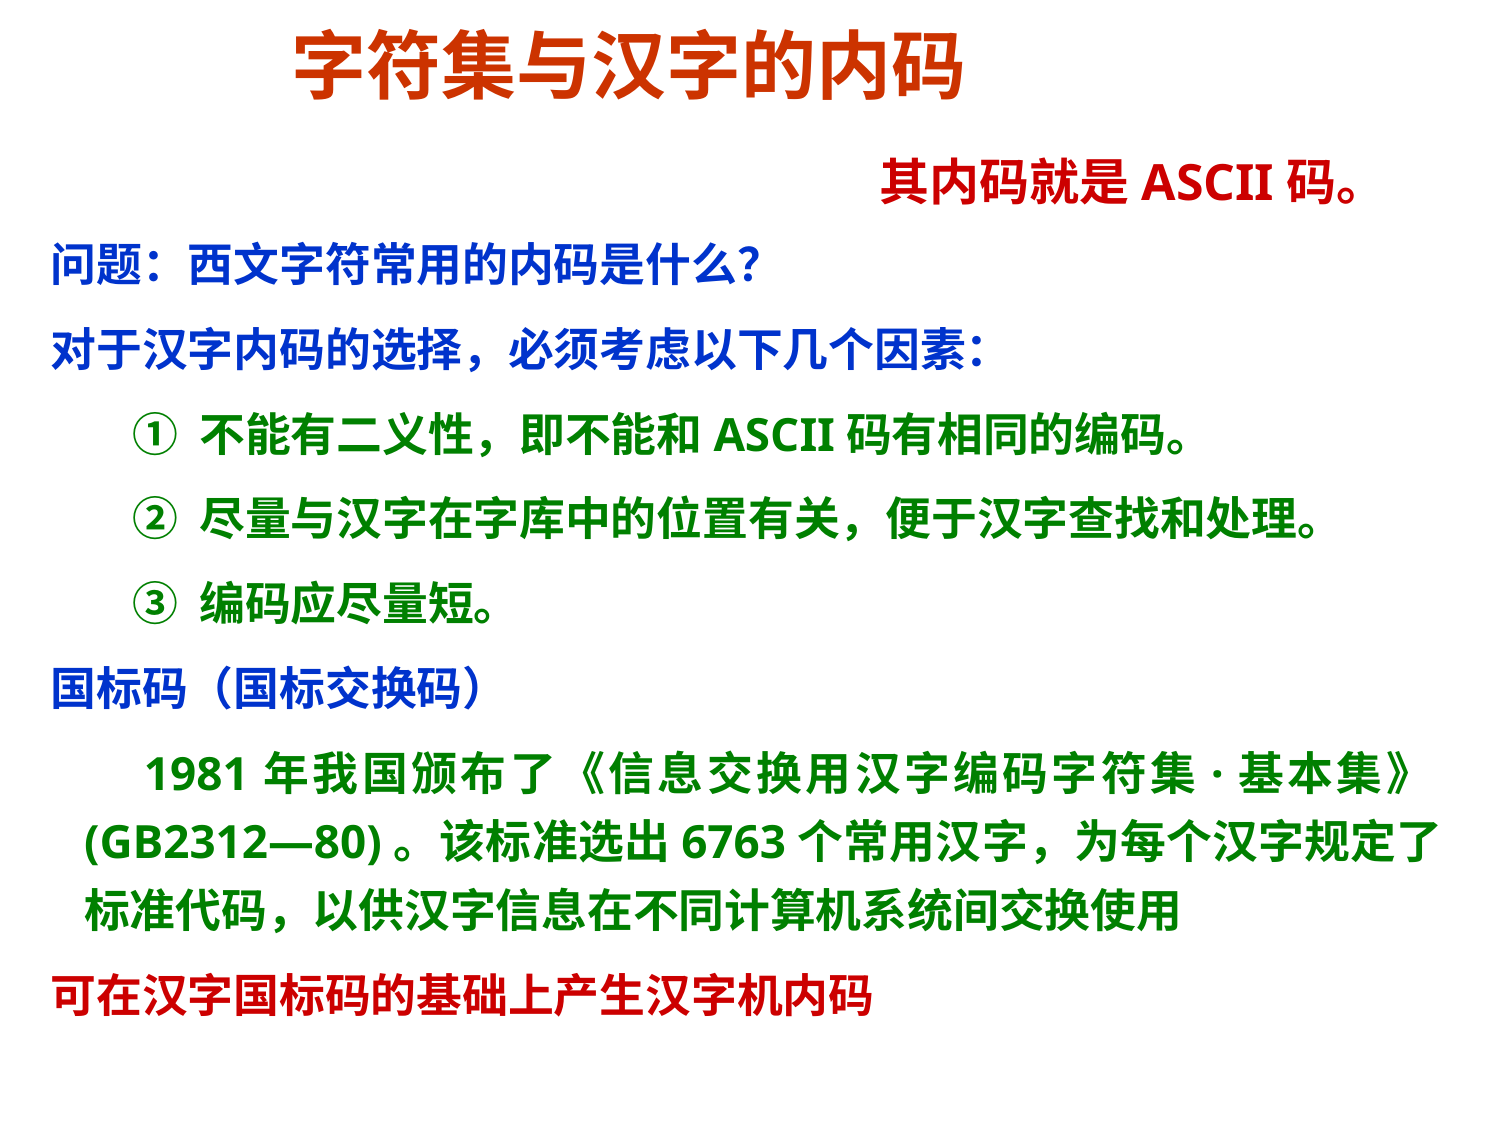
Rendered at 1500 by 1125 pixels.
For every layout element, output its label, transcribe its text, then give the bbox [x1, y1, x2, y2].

list 问题：西文字符常用的内码是什么？ 对于汉字内码的选择，必须考虑以下几个因素： ① 不能有二义性，即不能和ASCII码有相同的编码。 ② 尽量与汉字在字库中的位置有关，便于汉字查找和处理。 ③ 编码应尽量短。 国标码（国标交换码） 1981年我国颁布了《信息交换用汉字编码字符集·基本集》(GB2312—80)。该标准选出6763个常用汉字，为每个汉字规定了标准代码，以供汉字信息在不同计算机系统间交换使用 可在汉字国标码的基础上产生汉字机内码 [39, 217, 1454, 1027]
text_box 其内码就是ASCII码。 [865, 142, 1402, 218]
title 字符集与汉字的内码 [130, 0, 1129, 173]
